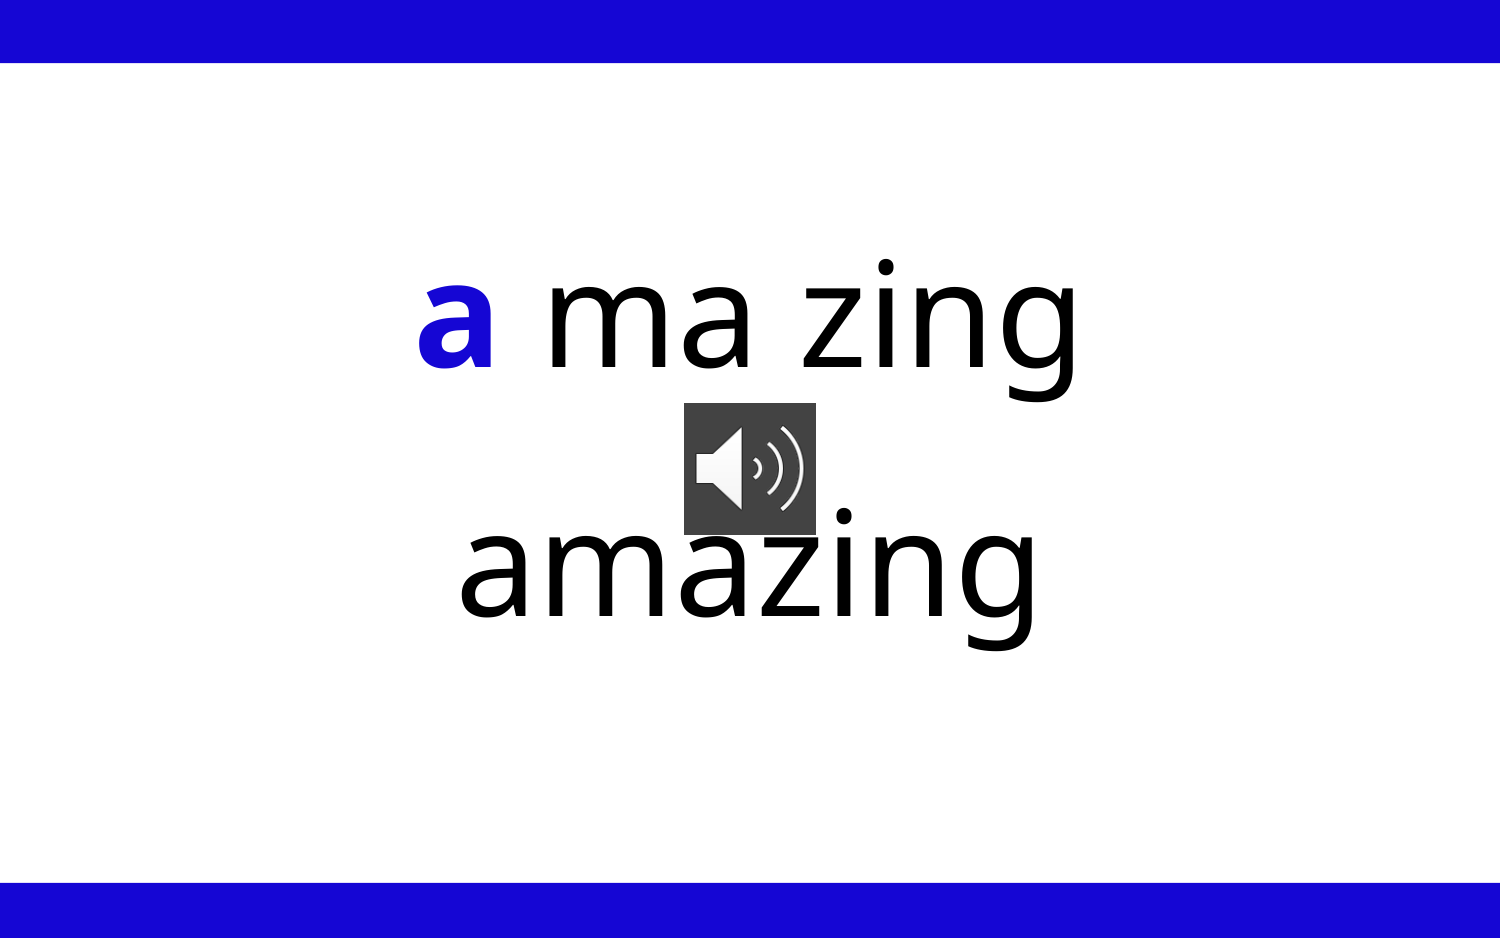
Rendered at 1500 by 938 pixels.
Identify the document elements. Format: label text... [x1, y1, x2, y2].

text_box [0, 0, 1500, 64]
picture [683, 402, 817, 536]
text_box [0, 882, 1500, 938]
text_box a ma zing [0, 233, 1500, 408]
text_box amazing [0, 481, 1500, 656]
